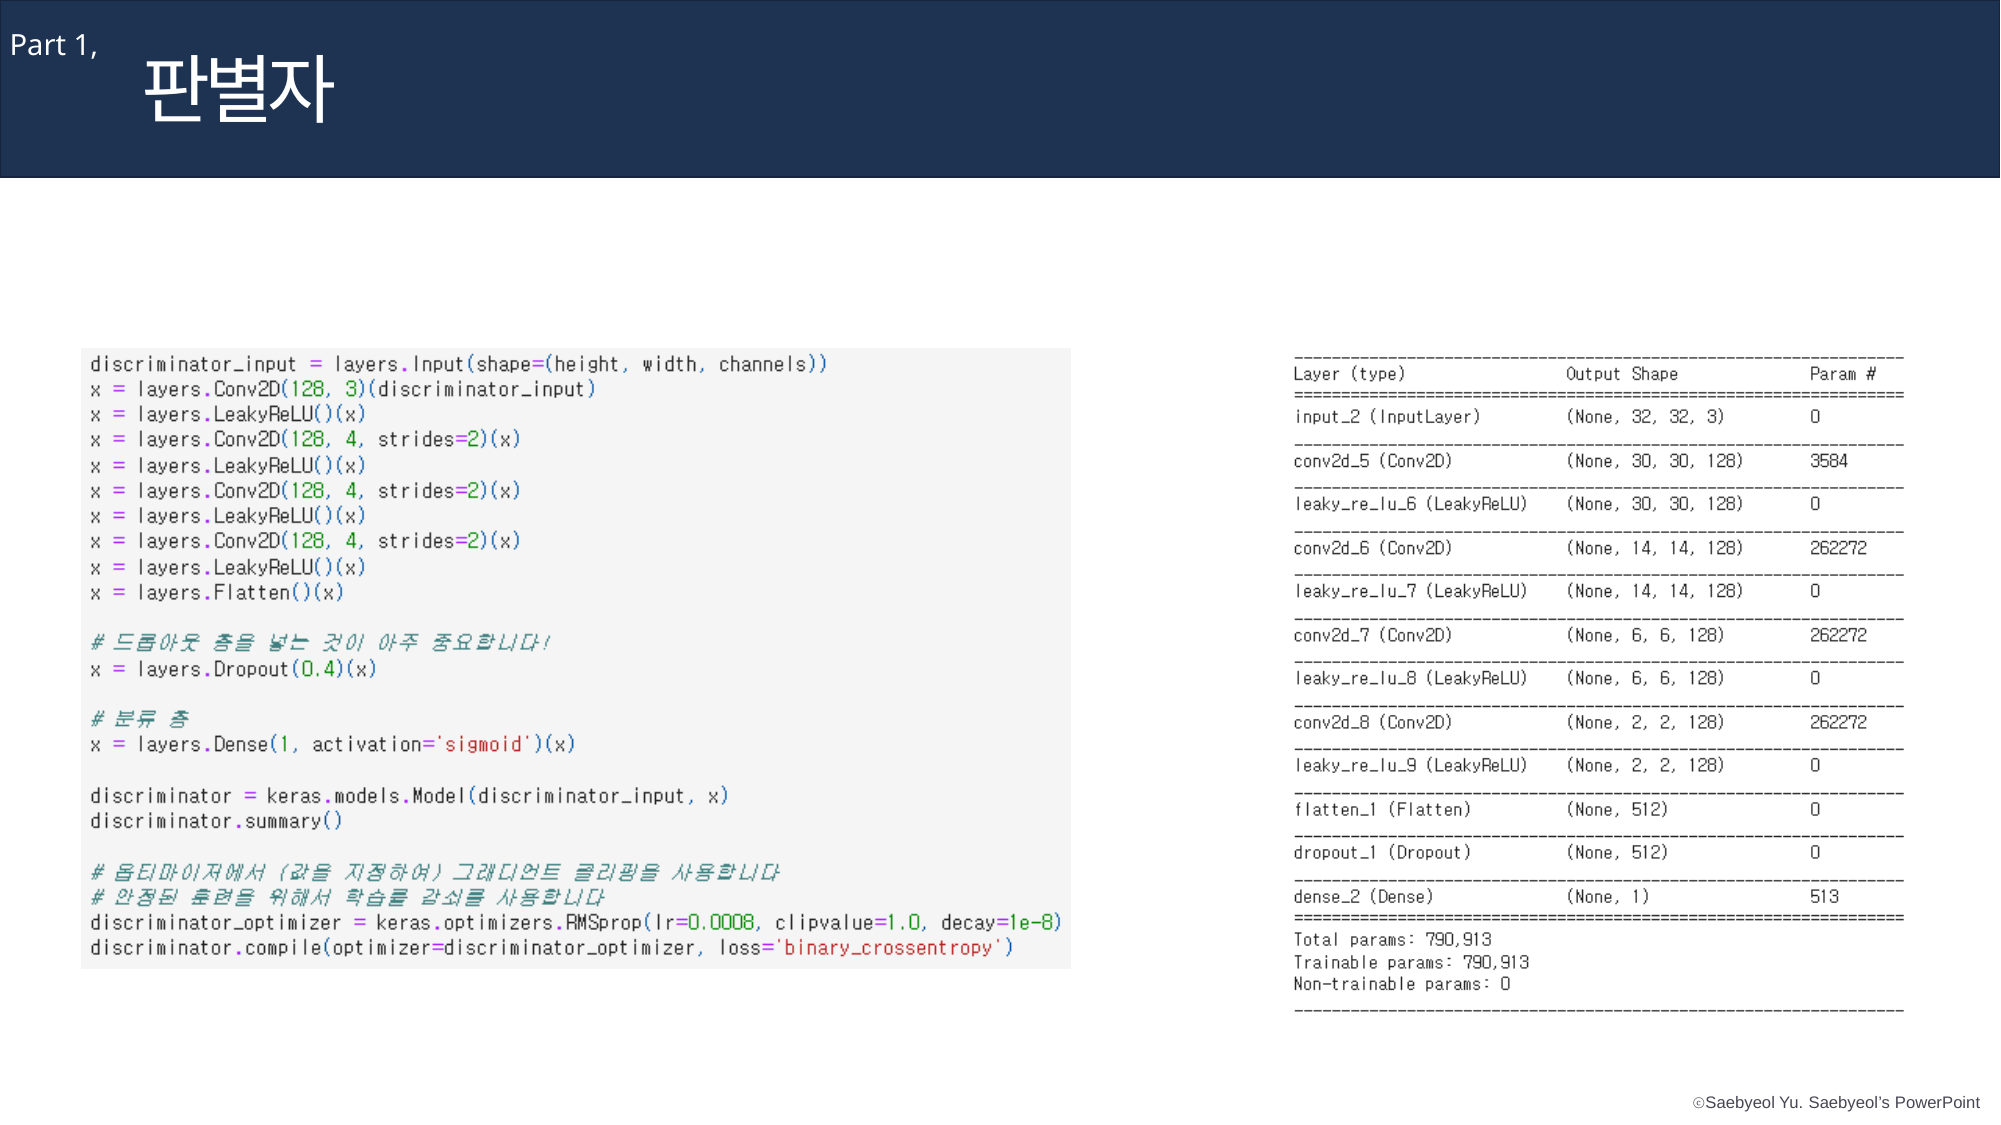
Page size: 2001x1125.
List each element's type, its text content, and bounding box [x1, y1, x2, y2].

text_box 판별자 [127, 35, 352, 140]
picture [1291, 348, 1912, 1021]
text_box Part 1, [0, 19, 121, 69]
picture [81, 348, 1071, 969]
text_box [0, 0, 2000, 178]
